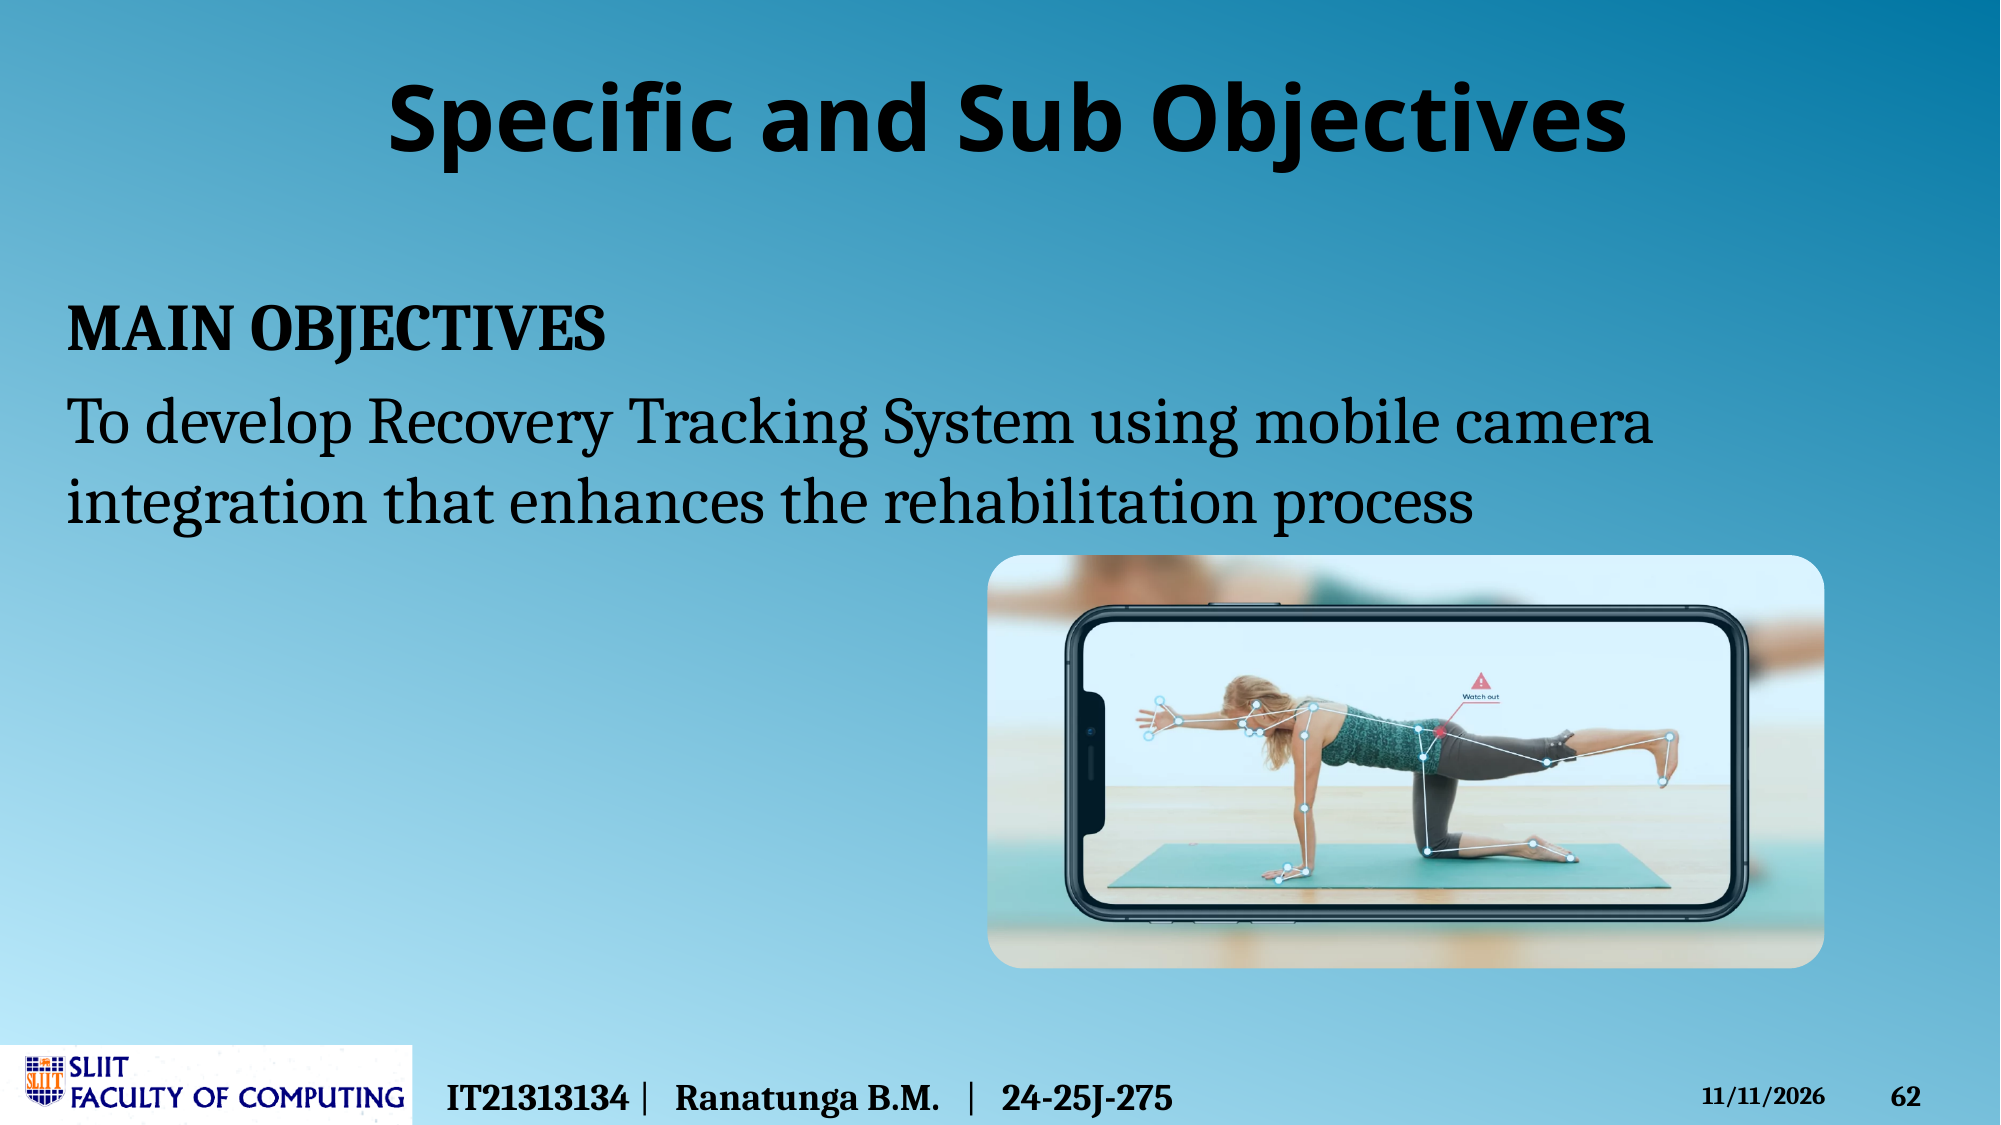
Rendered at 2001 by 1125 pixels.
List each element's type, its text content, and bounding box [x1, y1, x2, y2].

text_box IT21313134 | Ranatunga B.M. | 24-25J-275 [430, 1063, 1552, 1125]
title Specific and Sub Objectives [50, 50, 1967, 180]
text_box MAIN OBJECTIVES To develop Recovery Tracking System using mobile camera integration that enhances the rehabilitation process [51, 276, 1969, 1125]
picture [987, 554, 1825, 969]
picture [0, 1045, 51, 1125]
